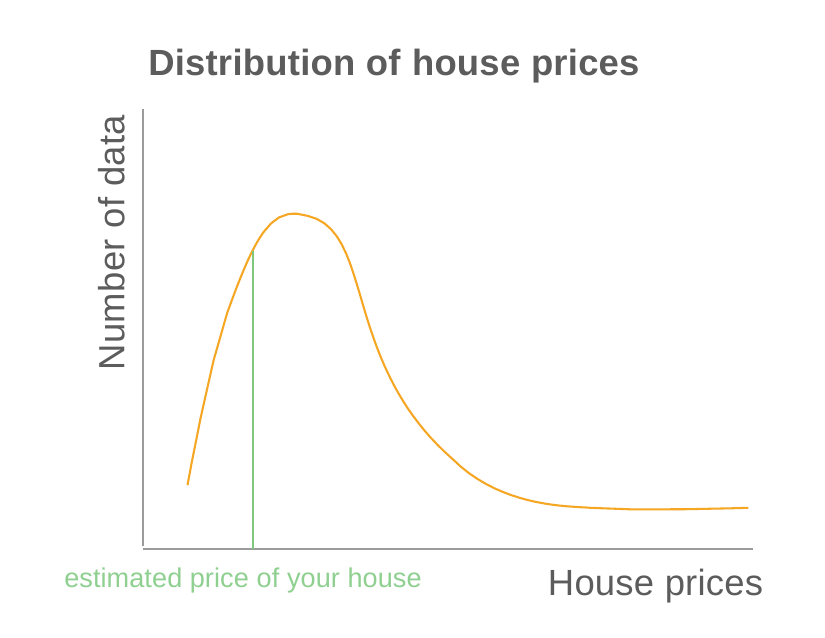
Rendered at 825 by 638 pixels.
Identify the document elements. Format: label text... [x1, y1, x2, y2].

text_box House prices [545, 556, 767, 603]
text_box Number of data [88, 112, 135, 373]
text_box Distribution of house prices [146, 35, 644, 83]
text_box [142, 108, 754, 551]
text_box estimated price of your house [62, 558, 426, 593]
